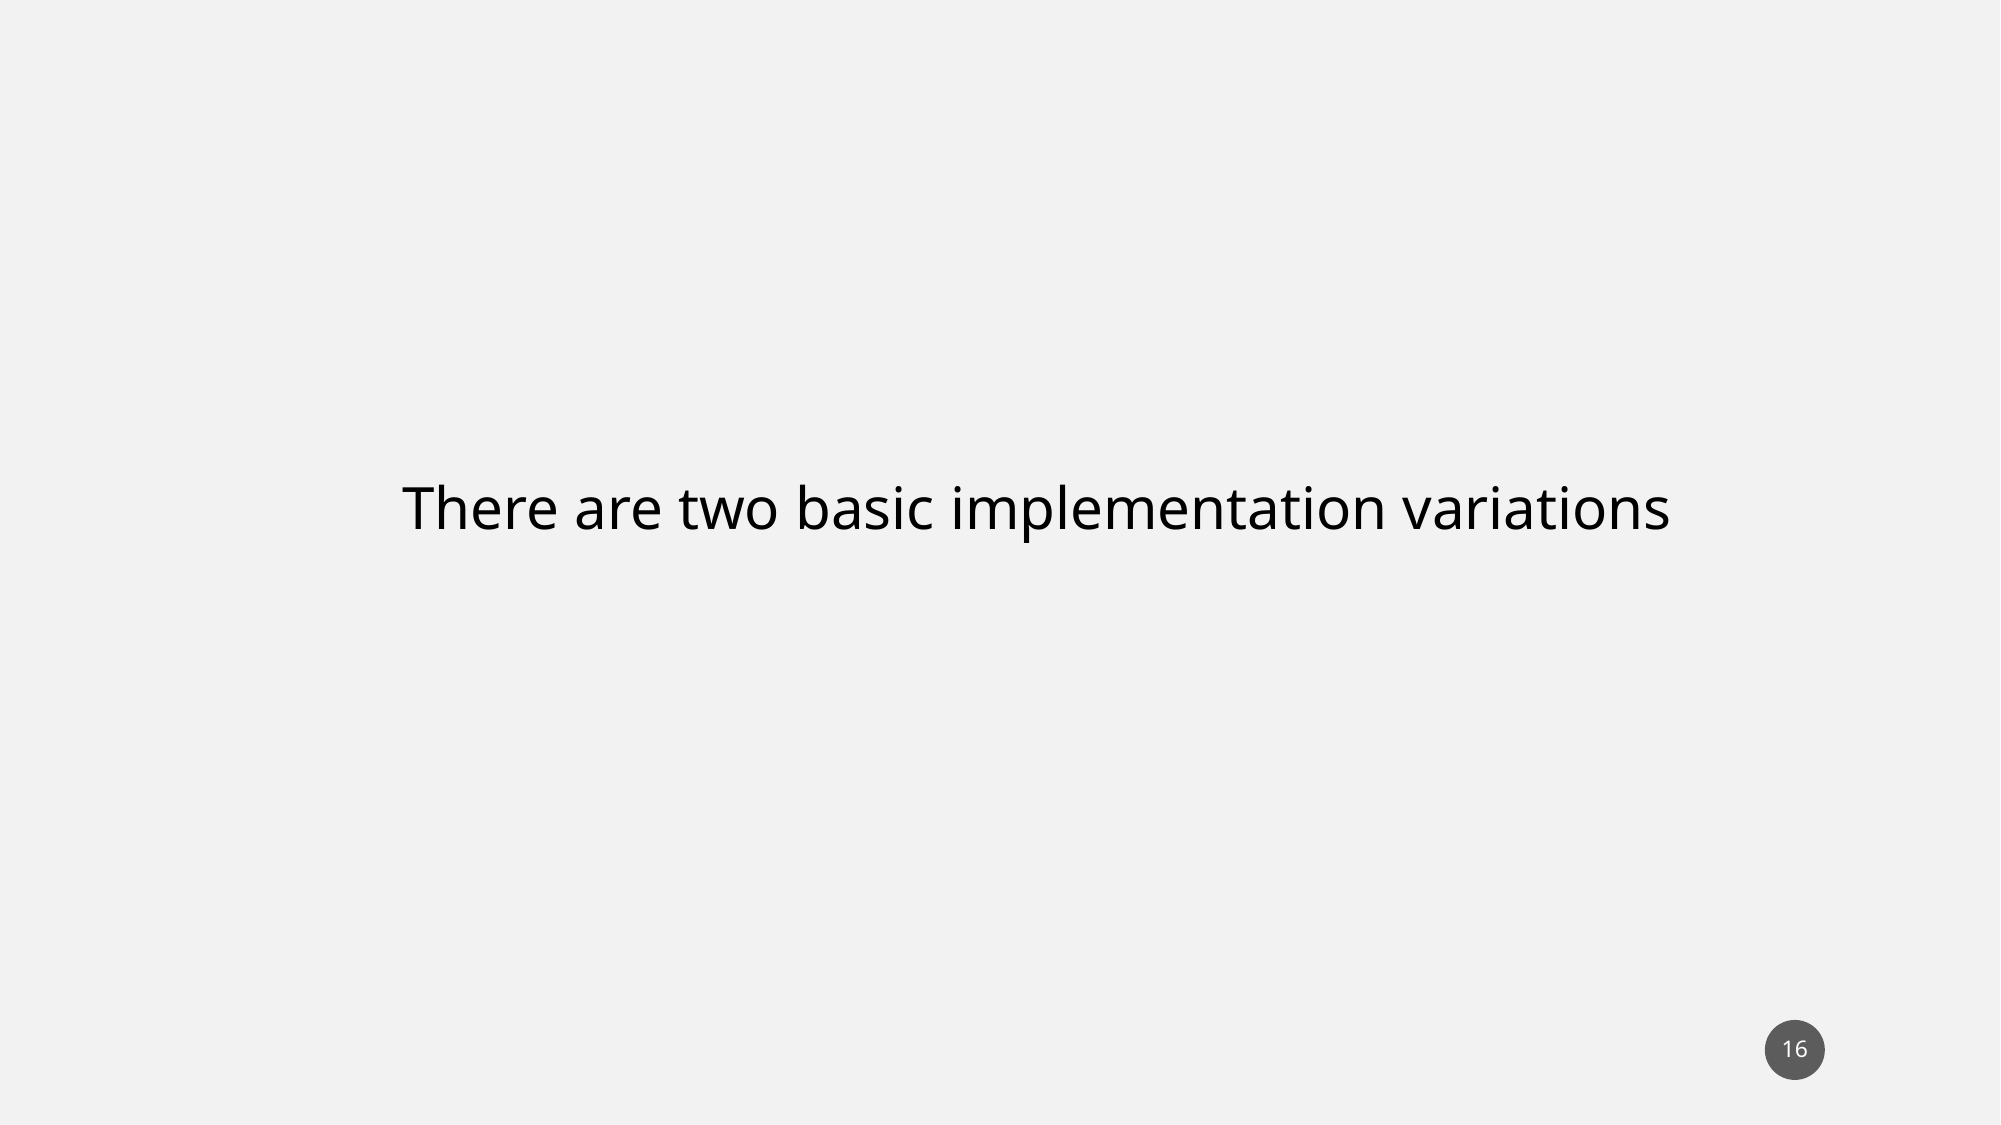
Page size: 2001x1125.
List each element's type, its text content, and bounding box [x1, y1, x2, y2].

text_box There are two basic implementation variations [227, 464, 1847, 549]
slide_number 16 [1764, 1019, 1825, 1080]
